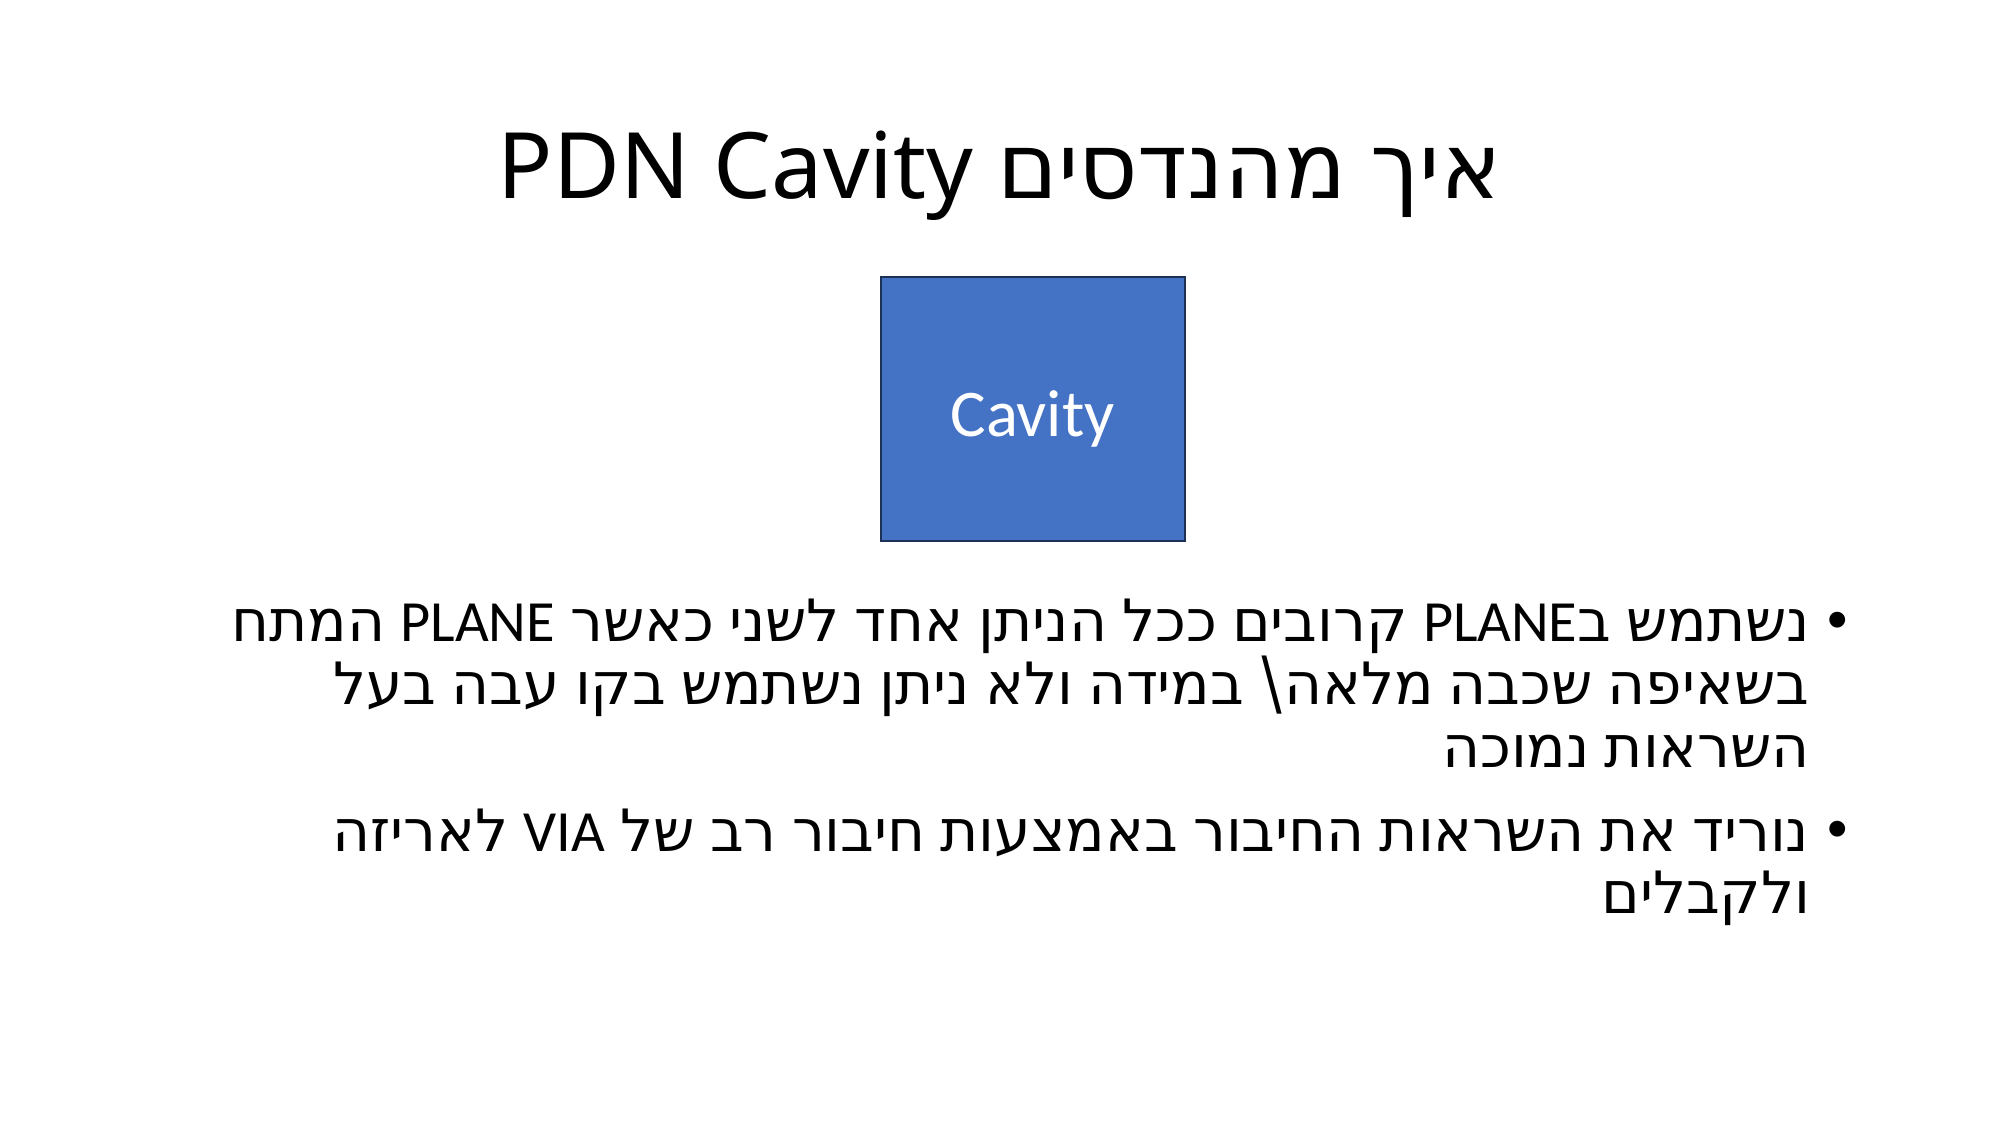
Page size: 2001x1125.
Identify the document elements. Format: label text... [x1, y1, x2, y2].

title איך מהנדסים PDN Cavity [137, 59, 1863, 278]
text_box Cavity [880, 276, 1186, 542]
list נשתמש בPLANE קרובים ככל הניתן אחד לשני כאשר PLANE המתח בשאיפה שכבה מלאה\ במידה ולא ניתן נשתמש בקו עבה בעל השראות נמוכה נוריד את השראות החיבור באמצעות חיבור רב של VIA לאריזה ולקבלים [137, 583, 1863, 1009]
